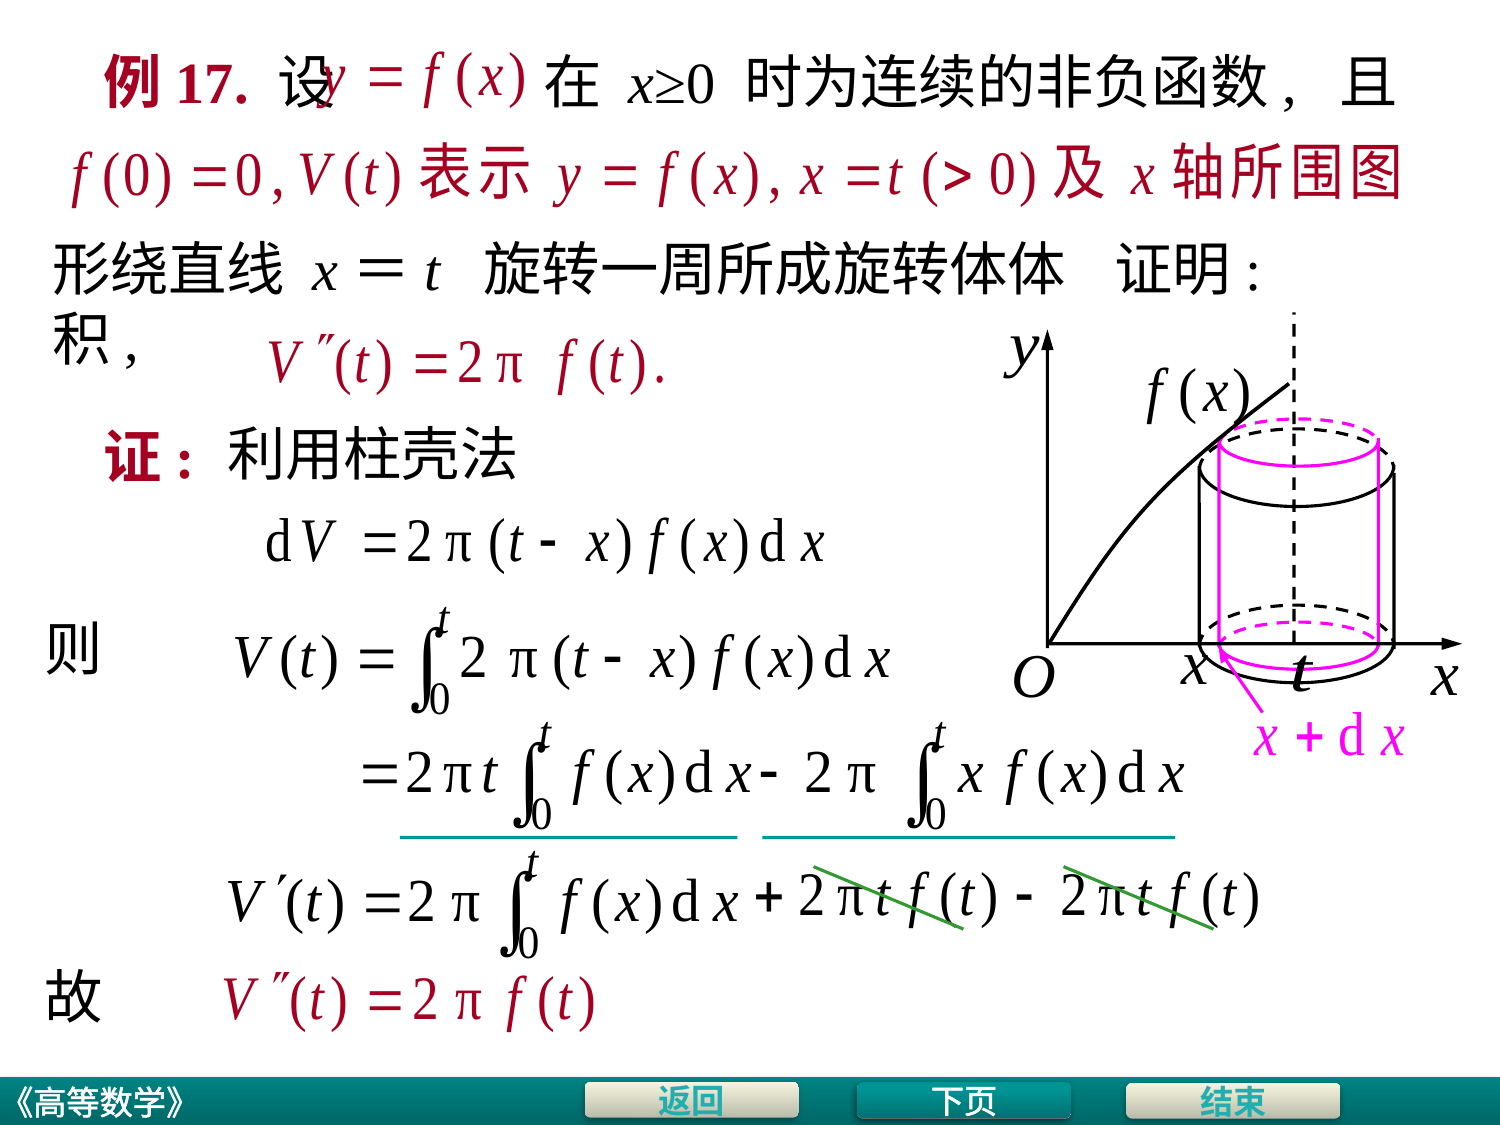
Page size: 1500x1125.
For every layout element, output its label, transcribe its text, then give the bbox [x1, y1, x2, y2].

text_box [1012, 866, 1265, 934]
text_box 故 [29, 952, 118, 1038]
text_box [999, 329, 1463, 703]
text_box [263, 512, 833, 580]
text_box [223, 968, 602, 1038]
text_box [299, 137, 1407, 213]
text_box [1248, 712, 1412, 761]
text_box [354, 708, 754, 844]
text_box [312, 46, 530, 114]
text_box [749, 866, 1003, 934]
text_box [268, 330, 668, 401]
text_box 在 x≥0 时为连续的非负函数, 且 [528, 37, 1417, 123]
text_box 证: [88, 412, 239, 498]
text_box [227, 837, 742, 974]
text_box 利用柱壳法 [212, 409, 550, 495]
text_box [234, 593, 896, 730]
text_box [56, 146, 289, 214]
title 例17. 设 [88, 37, 401, 125]
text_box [756, 708, 1188, 844]
text_box 形绕直线 x＝t 旋转一周所成旋转体体积, [37, 224, 1138, 380]
text_box 证明: [1100, 224, 1288, 310]
text_box 则 [29, 604, 167, 690]
text_box 下页 [857, 1082, 1072, 1118]
